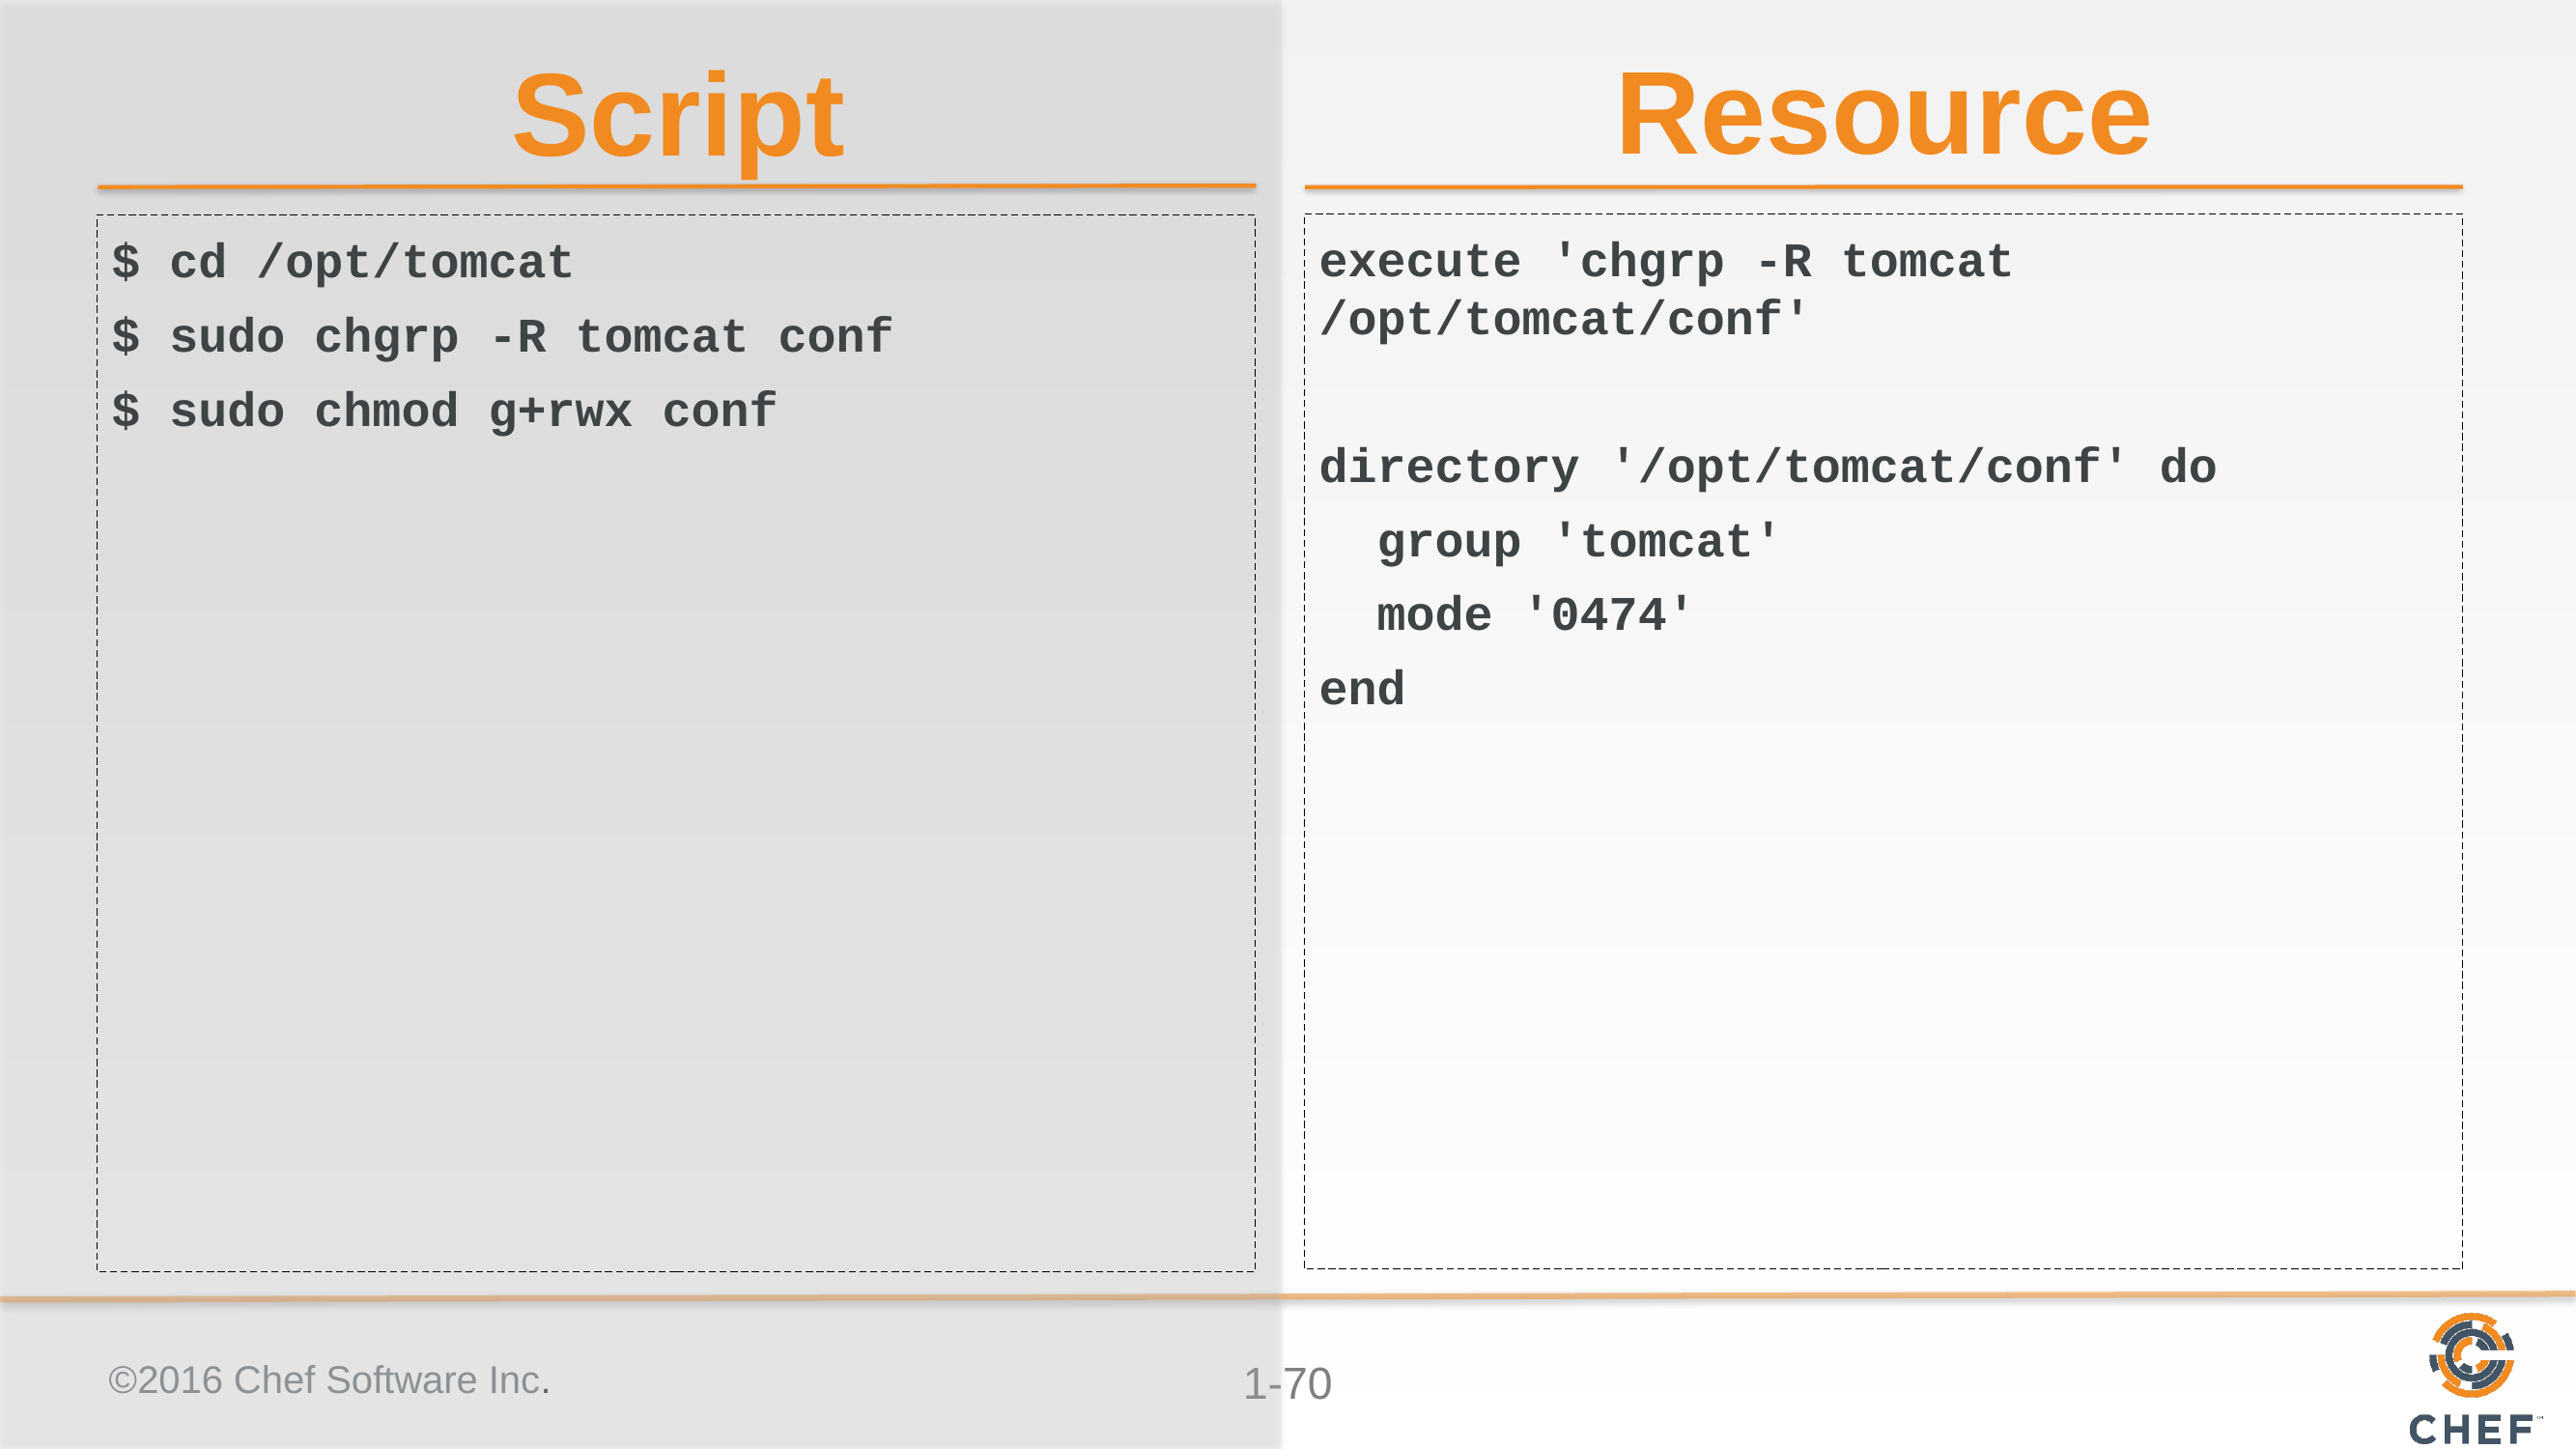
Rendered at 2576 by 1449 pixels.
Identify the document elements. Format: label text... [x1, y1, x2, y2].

picture [2399, 1297, 2551, 1449]
list Resource [1299, 41, 2469, 174]
list execute 'chgrp -R tomcat /opt/tomcat/conf' directory '/opt/tomcat/conf' do group 'tomcat' mode '0474' end [1304, 213, 2463, 1269]
list $ cd /opt/tomcat $ sudo chgrp -R tomcat conf $ sudo chmod g+rwx conf [97, 214, 1256, 1272]
list Script [94, 42, 1263, 176]
